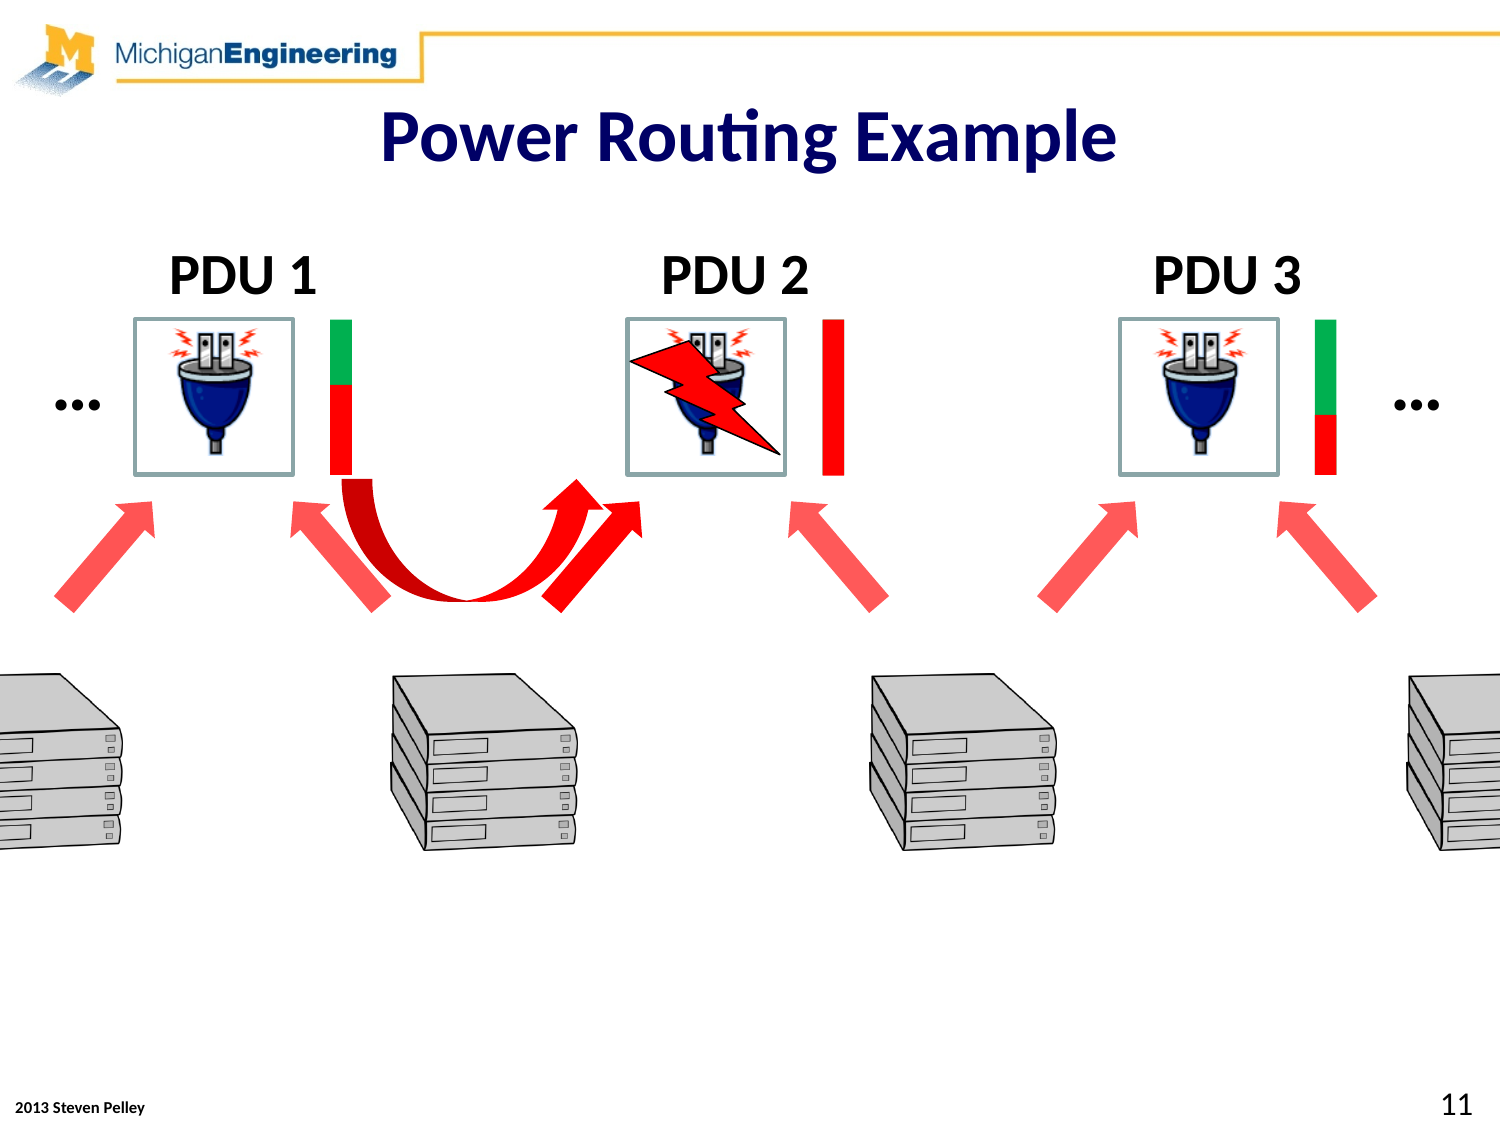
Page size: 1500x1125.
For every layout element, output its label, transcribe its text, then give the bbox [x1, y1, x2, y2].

text_box PDU 1 [154, 228, 333, 314]
text_box [1034, 499, 1141, 616]
text_box [1274, 499, 1380, 616]
picture [1406, 672, 1500, 852]
text_box [539, 499, 645, 616]
text_box … [36, 327, 120, 433]
text_box [51, 499, 157, 616]
slide_number 114 [1425, 1074, 1500, 1125]
picture [869, 672, 1057, 852]
picture [390, 672, 578, 852]
text_box … [1375, 327, 1459, 433]
picture [0, 672, 123, 852]
text_box PDU 3 [1139, 228, 1318, 314]
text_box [135, 318, 294, 475]
text_box [339, 476, 606, 604]
text_box [288, 499, 394, 616]
text_box [820, 317, 846, 478]
text_box [328, 383, 354, 477]
text_box PDU 2 [646, 228, 826, 314]
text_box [1119, 318, 1337, 476]
picture [12, 24, 1500, 97]
text_box [786, 499, 892, 616]
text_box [627, 318, 786, 475]
title Power Routing Example [74, 74, 1426, 188]
text_box [328, 317, 354, 383]
